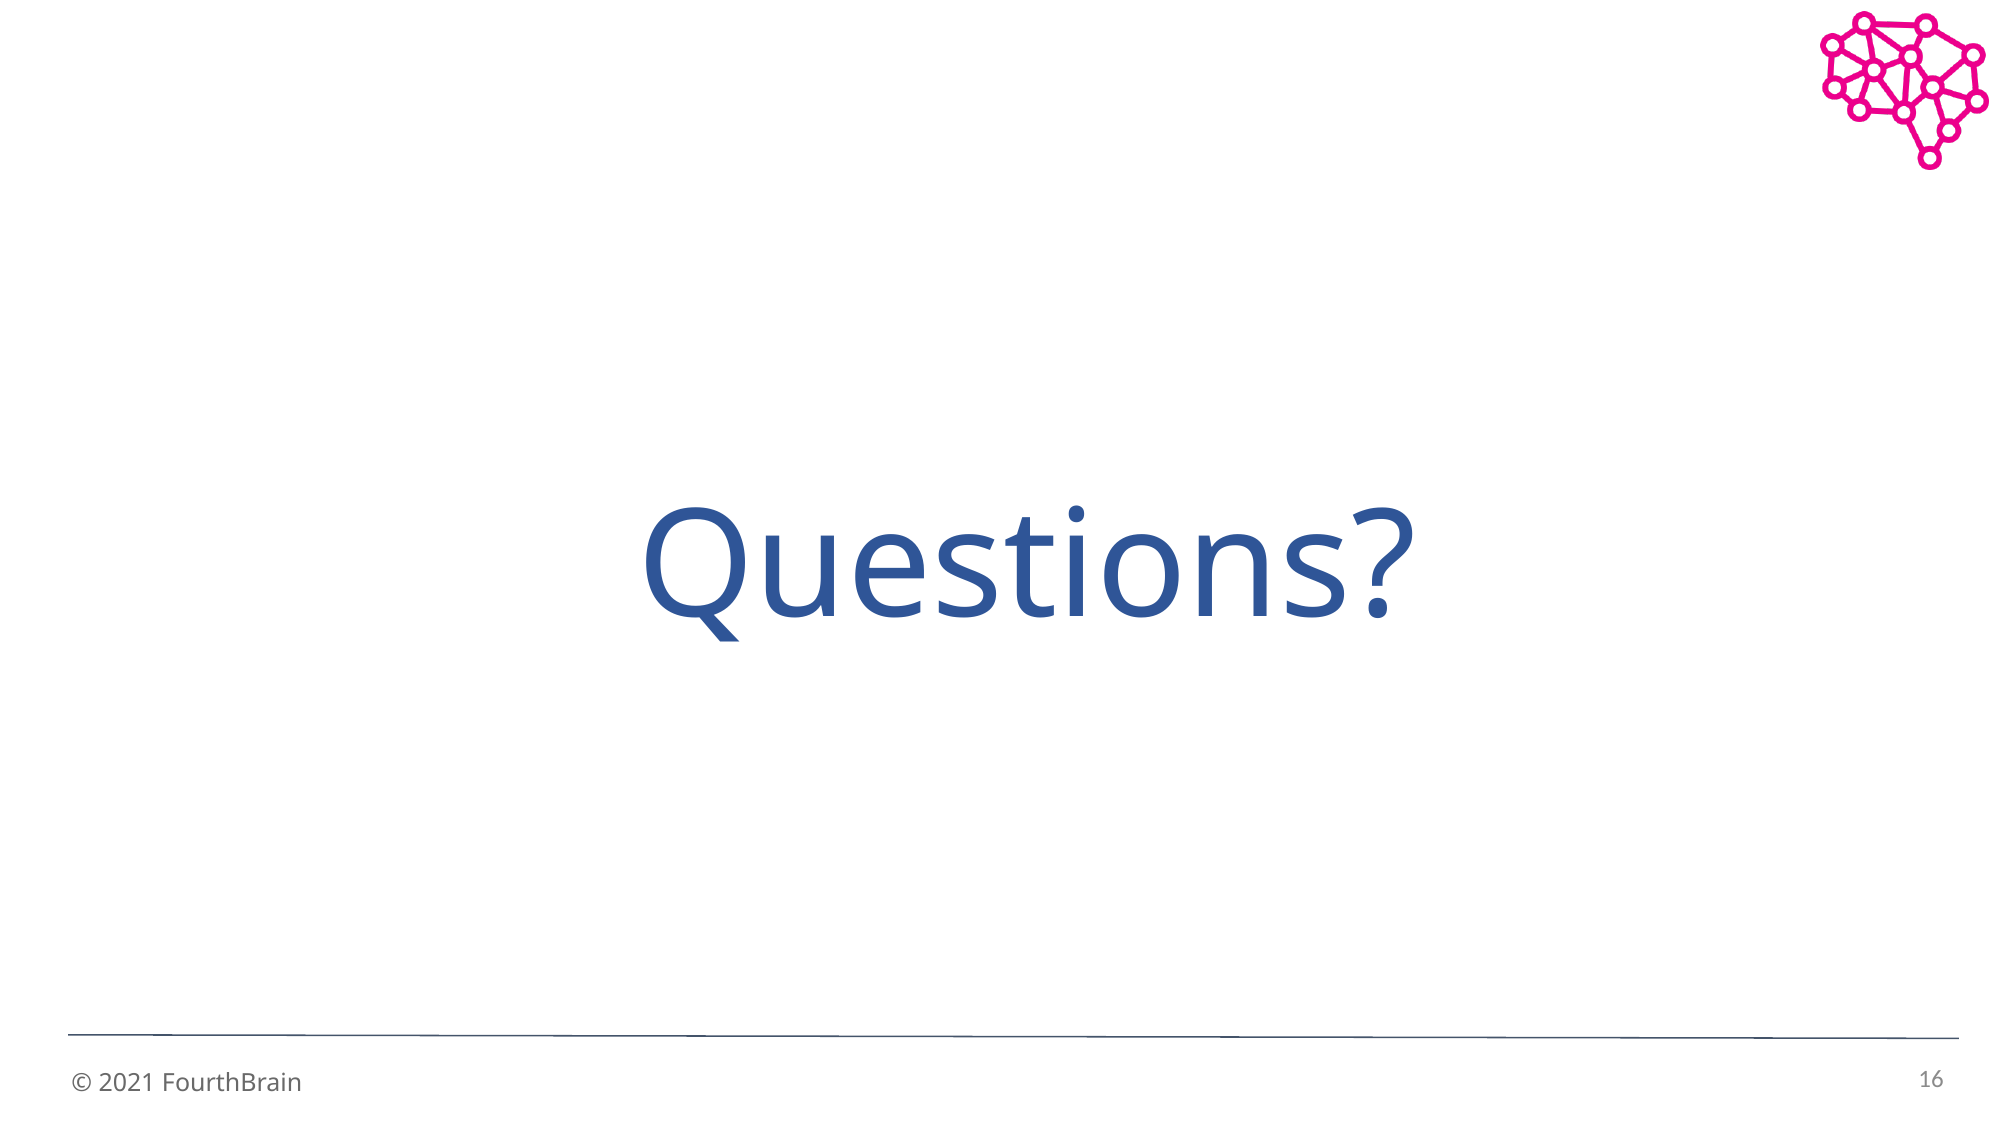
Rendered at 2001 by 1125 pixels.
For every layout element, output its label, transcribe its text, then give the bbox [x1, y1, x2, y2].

slide_number 16 [1838, 1034, 1959, 1121]
title Questions? [95, 349, 1959, 787]
picture [1820, 11, 1989, 170]
